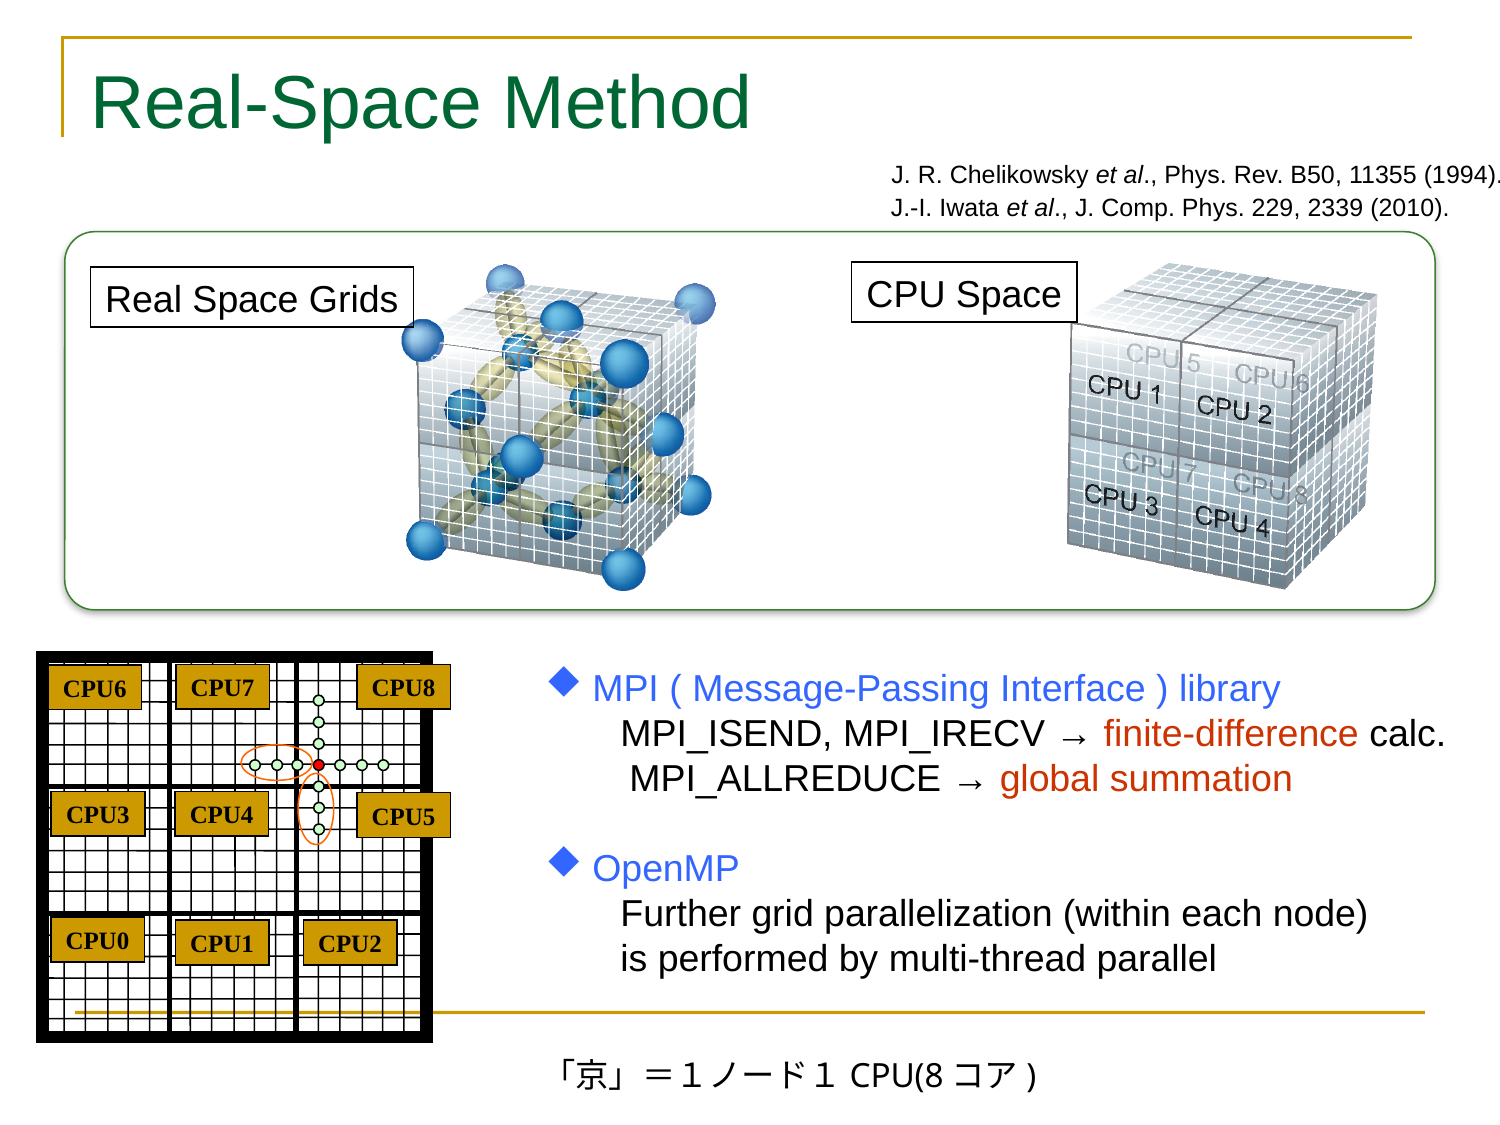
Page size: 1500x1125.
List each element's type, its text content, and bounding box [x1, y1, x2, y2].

picture [1054, 255, 1388, 598]
text_box CPU Space [851, 262, 1049, 322]
text_box 「京」＝１ノード１CPU(8コア) [527, 1046, 1052, 1102]
text_box [64, 233, 1436, 610]
text_box J.-I. Iwata et al., J. Comp. Phys. 229, 2339 (2010). [876, 184, 1473, 230]
text_box Real Space Grids [90, 267, 384, 327]
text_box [42, 656, 452, 1043]
text_box J. R. Chelikowsky et al., Phys. Rev. B50, 11355 (1994). [876, 150, 1500, 196]
picture [389, 255, 724, 599]
title Real-Space Method [75, 45, 1425, 233]
text_box MPI ( Message-Passing Interface ) library MPI_ISEND, MPI_IRECV → finite-difference calc. MPI_ALLREDUCE → global summation OpenMP Further grid parallelization (within each node) is performed by multi-thread parallel [530, 656, 1462, 987]
